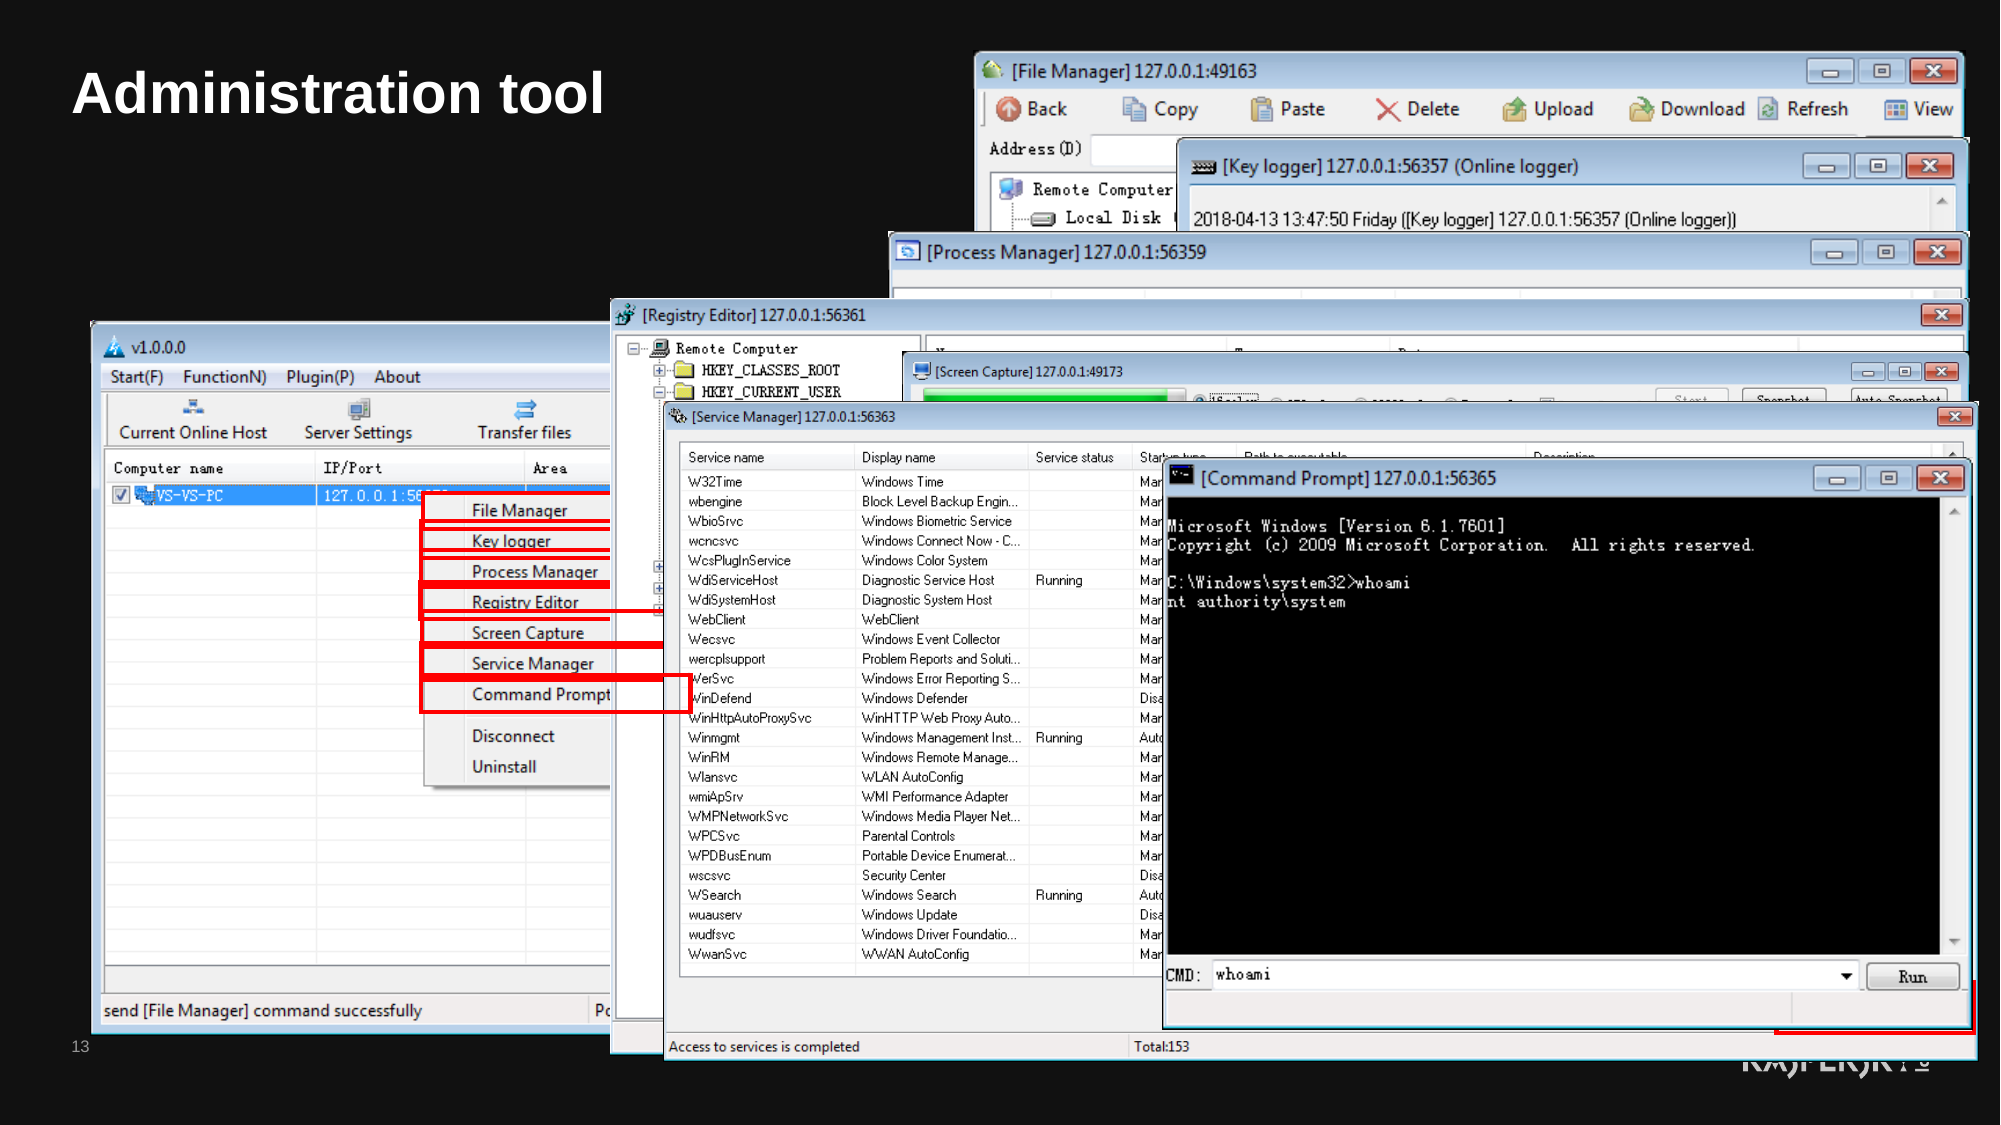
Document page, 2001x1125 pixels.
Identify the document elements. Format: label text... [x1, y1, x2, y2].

picture [90, 50, 1979, 1087]
title Administration tool [71, 62, 973, 127]
slide_number 13 [71, 1035, 110, 1083]
